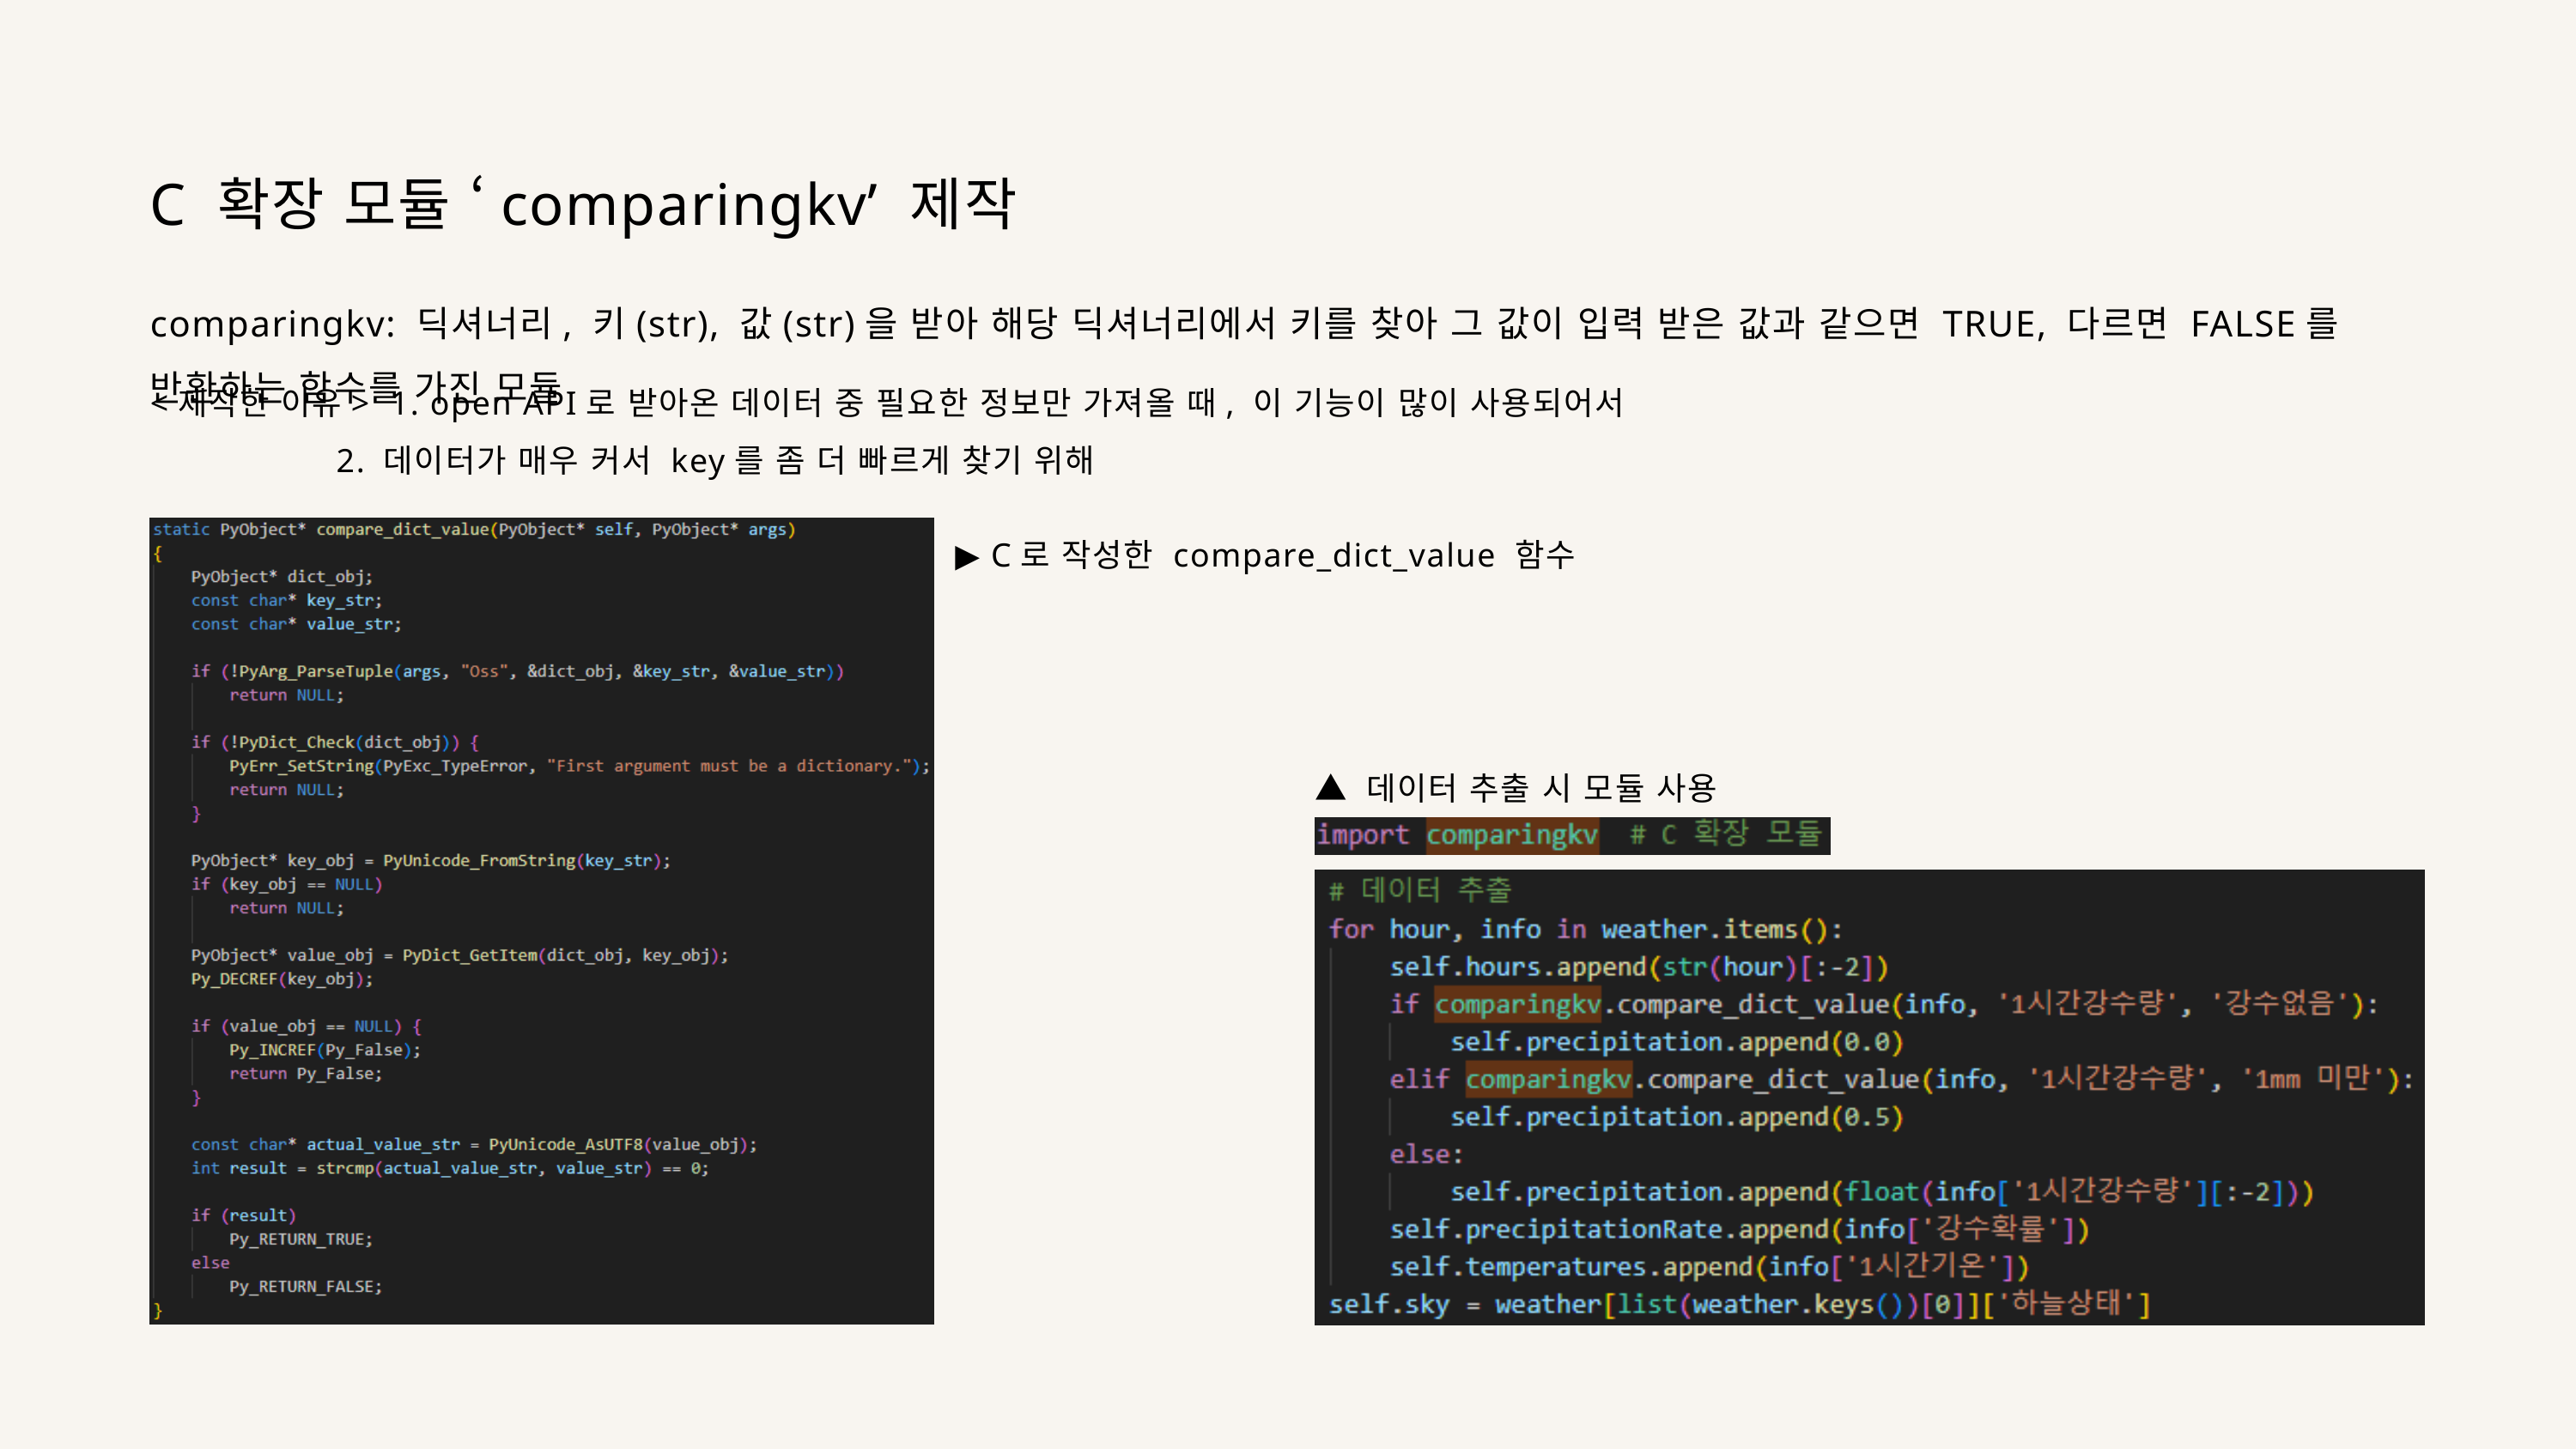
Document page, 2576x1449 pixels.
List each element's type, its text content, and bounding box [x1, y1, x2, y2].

picture [1315, 870, 2426, 1325]
text_box C 확장 모듈 ‘comparingkv’ 제작 [149, 134, 1561, 238]
text_box ▲ 데이터 추출 시 모듈 사용 [1315, 749, 2077, 807]
text_box ▶ C로 작성한 compare_dict_value 함수 [955, 515, 1717, 573]
text_box <제작한 이유> 1. open API로 받아온 데이터 중 필요한 정보만 가져올 때, 이 기능이 많이 사용되어서 2. 데이터가 매우 커서 key를 좀 더 빠르게 찾기 위해 [149, 363, 2428, 480]
text_box comparingkv: 딕셔너리, 키(str), 값(str)을 받아 해당 딕셔너리에서 키를 찾아 그 값이 입력 받은 값과 같으면 TRUE, 다르면 FALSE를 반환하는 함수를 가진 모듈 [149, 279, 2428, 363]
picture [1314, 817, 1831, 855]
picture [149, 517, 934, 1325]
